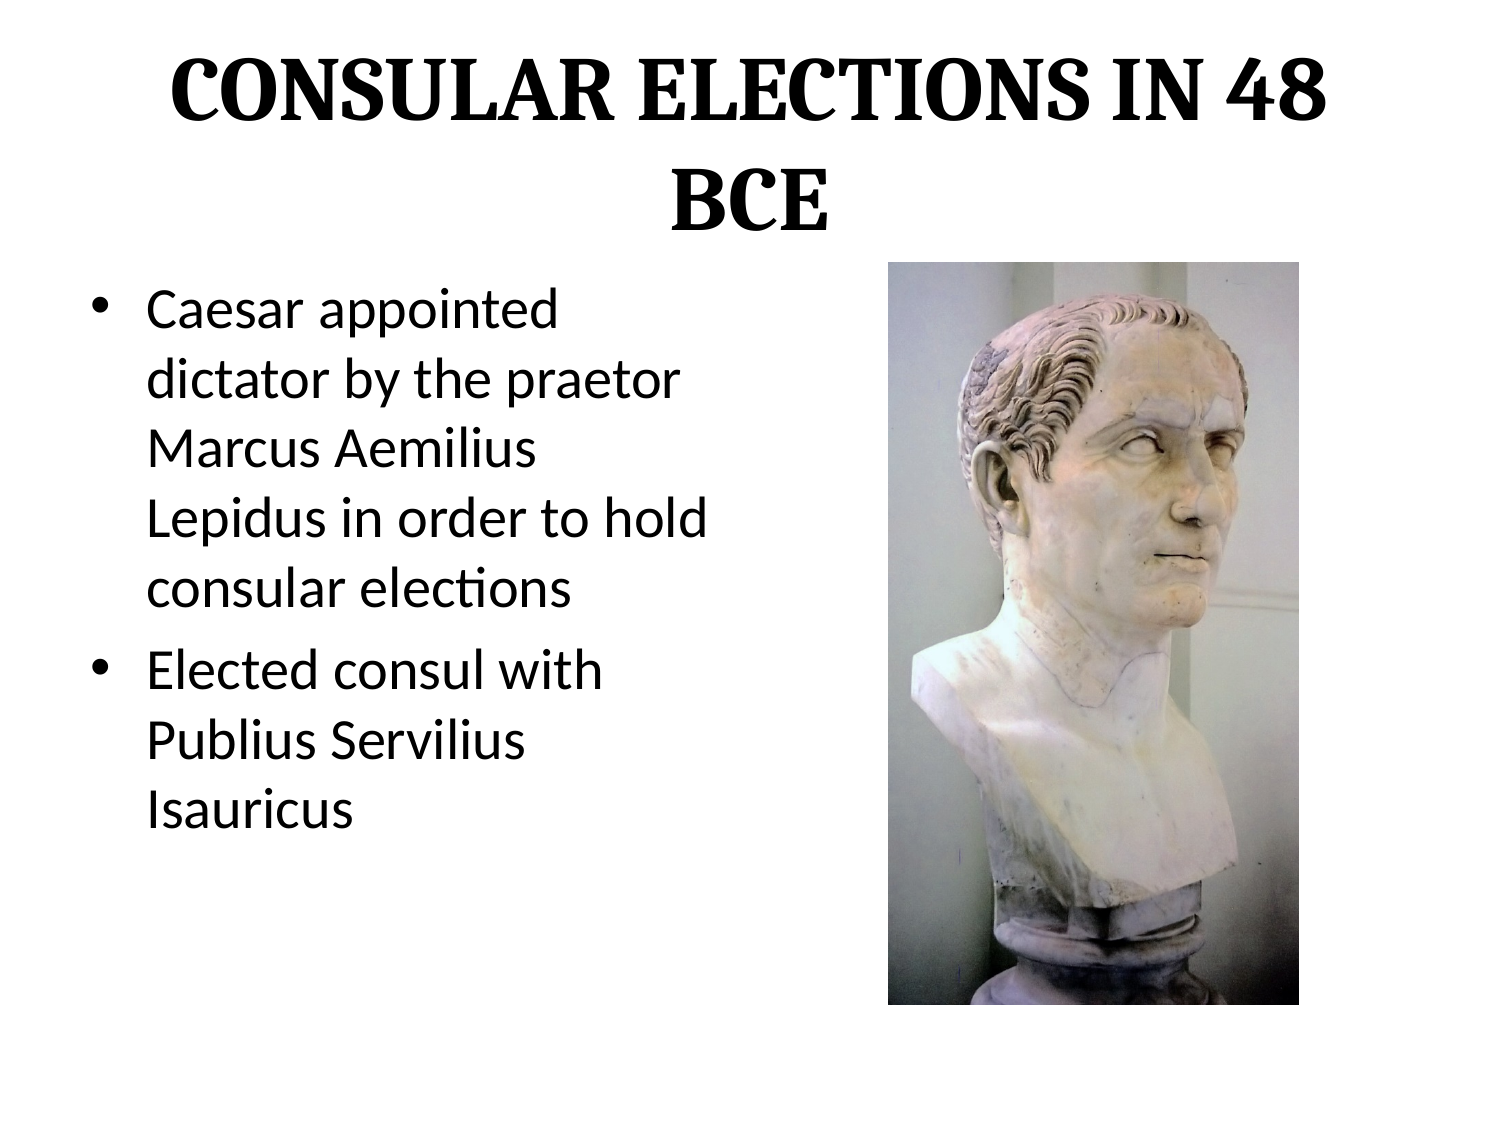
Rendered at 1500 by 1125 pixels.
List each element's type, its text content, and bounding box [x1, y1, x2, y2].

list Caesar appointed dictator by the praetor Marcus Aemilius Lepidus in order to hold consular elections Elected consul with Publius Servilius Isauricus [75, 262, 738, 1005]
title Consular Elections in 48 bce [75, 45, 1425, 233]
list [888, 262, 1299, 1006]
